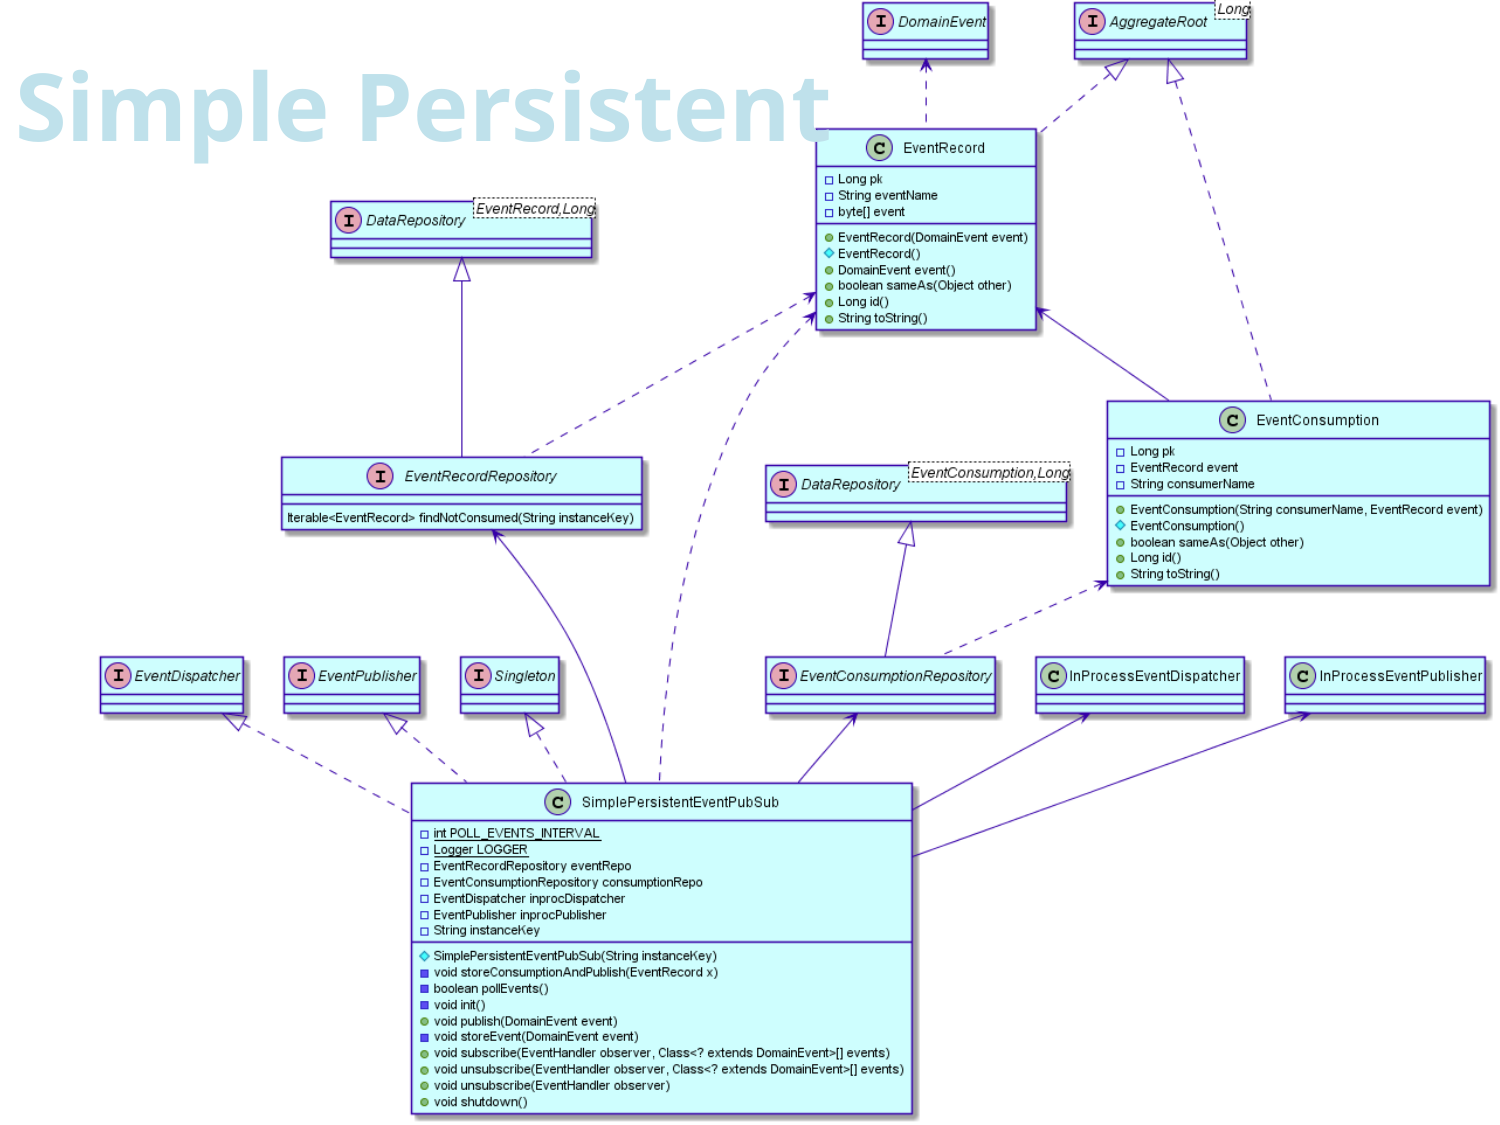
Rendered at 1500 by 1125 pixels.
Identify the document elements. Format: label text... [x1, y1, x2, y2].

title Simple Persistent [0, 1, 88, 207]
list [93, 0, 1500, 1125]
